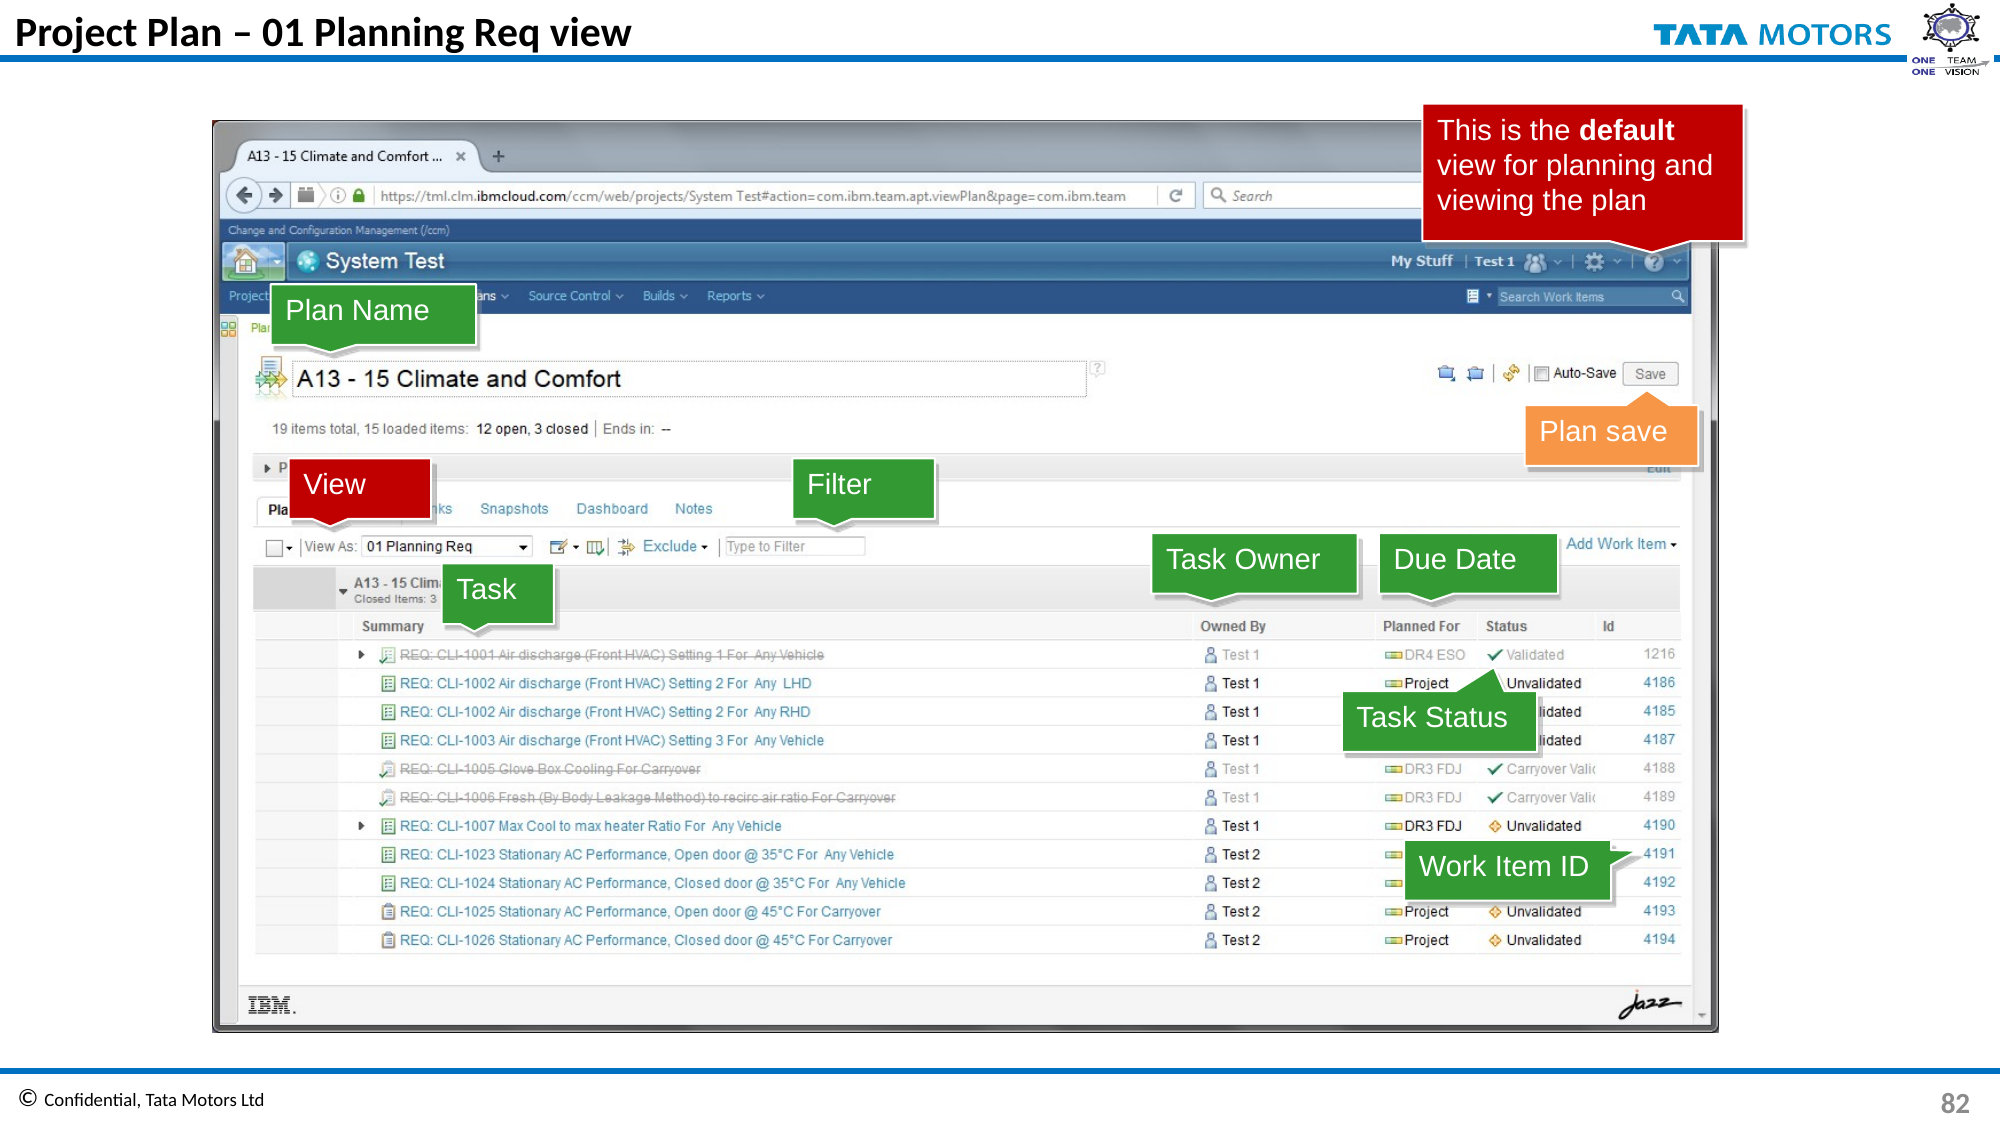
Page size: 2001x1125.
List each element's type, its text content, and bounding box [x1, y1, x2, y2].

title Project Plan – 01 Planning Req view [0, 0, 1634, 61]
picture [212, 120, 1720, 1033]
text_box This is the default view for planning and viewing the plan [1422, 103, 1744, 242]
picture [1907, 0, 1994, 76]
picture [1647, 19, 1898, 49]
slide_number 82 [1834, 1077, 1986, 1125]
